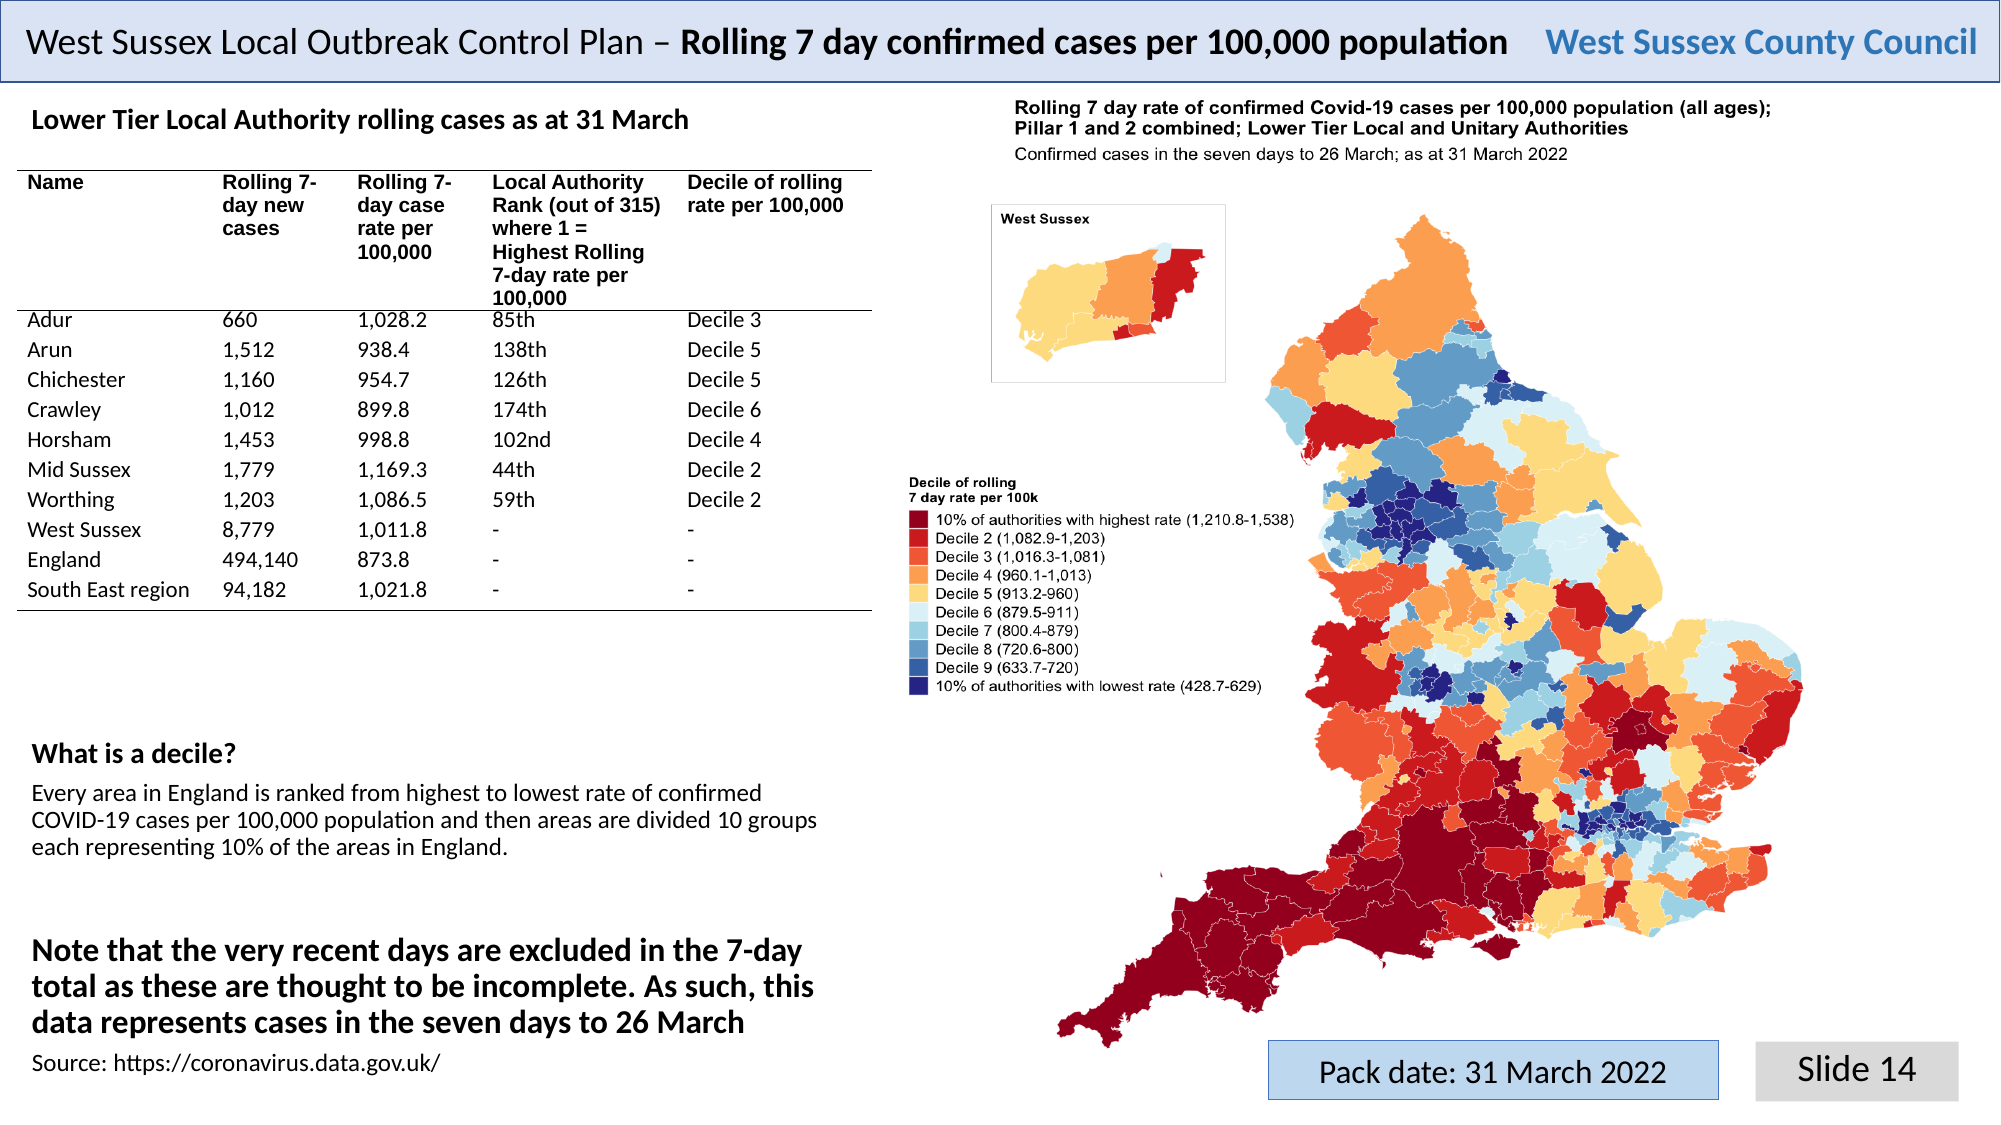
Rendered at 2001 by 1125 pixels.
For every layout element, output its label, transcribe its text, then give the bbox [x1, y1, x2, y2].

table_cell Decile 5 [677, 340, 872, 370]
table_cell Decile 6 [677, 400, 872, 430]
table_cell Decile 4 [677, 430, 872, 460]
table_cell Adur [17, 311, 212, 340]
list Every area in England is ranked from highest to lowest rate of confirmed COVID-19 cases per 100,000 population and then areas are divided 10 groups each representing 10% of the areas in England. [16, 772, 853, 900]
table_cell 1,021.8 [347, 580, 482, 610]
table_cell 1,160 [212, 370, 347, 400]
table_cell 1,086.5 [347, 490, 482, 520]
table_cell 1,028.2 [347, 311, 482, 340]
table_header Decile of rolling rate per 100,000 [677, 171, 872, 310]
table_cell 8,779 [212, 520, 347, 550]
table_cell 494,140 [212, 550, 347, 580]
table_cell 85th [482, 311, 677, 340]
list Lower Tier Local Authority rolling cases as at 31 March [16, 97, 895, 173]
table_cell Decile 5 [677, 370, 872, 400]
table_cell - [482, 550, 677, 580]
table_cell West Sussex [17, 520, 212, 550]
table_cell 998.8 [347, 430, 482, 460]
table_cell 126th [482, 370, 677, 400]
table_cell Decile 2 [677, 490, 872, 520]
table_cell 1,453 [212, 430, 347, 460]
table_cell - [677, 580, 872, 610]
list Note that the very recent days are excluded in the 7-day total as these are thought to be incomplete. As such, this data represents cases in the seven days to 26 March [16, 925, 853, 1006]
table_cell 954.7 [347, 370, 482, 400]
table_cell 1,779 [212, 460, 347, 490]
table_cell South East region [17, 580, 212, 610]
table_header Name [17, 171, 212, 310]
picture [895, 91, 1959, 1104]
table_cell Decile 2 [677, 460, 872, 490]
table_cell 660 [212, 311, 347, 340]
list Source: https://coronavirus.data.gov.uk/ [17, 1042, 660, 1103]
table_cell Mid Sussex [17, 460, 212, 490]
table_cell 1,203 [212, 490, 347, 520]
table_cell Horsham [17, 430, 212, 460]
table_header Rolling 7-day new cases [212, 171, 347, 310]
table_cell - [482, 580, 677, 610]
table_cell 174th [482, 400, 677, 430]
table_cell 1,011.8 [347, 520, 482, 550]
table_header Rolling 7-day case rate per 100,000 [347, 171, 482, 310]
table_cell Worthing [17, 490, 212, 520]
table_cell 44th [482, 460, 677, 490]
table_cell Chichester [17, 370, 212, 400]
table_cell 1,169.3 [347, 460, 482, 490]
table_cell 1,012 [212, 400, 347, 430]
table_cell 1,512 [212, 340, 347, 370]
table_cell Crawley [17, 400, 212, 430]
table_cell 59th [482, 490, 677, 520]
table_cell - [482, 520, 677, 550]
table_cell 938.4 [347, 340, 482, 370]
table_cell 94,182 [212, 580, 347, 610]
table_header Local Authority Rank (out of 315) where 1 = Highest Rolling 7-day rate per 100,000 [482, 171, 677, 310]
table_cell 102nd [482, 430, 677, 460]
table_cell 899.8 [347, 400, 482, 430]
list What is a decile? [16, 731, 562, 772]
table_cell - [677, 520, 872, 550]
table_cell Arun [17, 340, 212, 370]
table_cell Decile 3 [677, 311, 872, 340]
table_cell - [677, 550, 872, 580]
table_cell 873.8 [347, 550, 482, 580]
table_cell England [17, 550, 212, 580]
table_cell 138th [482, 340, 677, 370]
